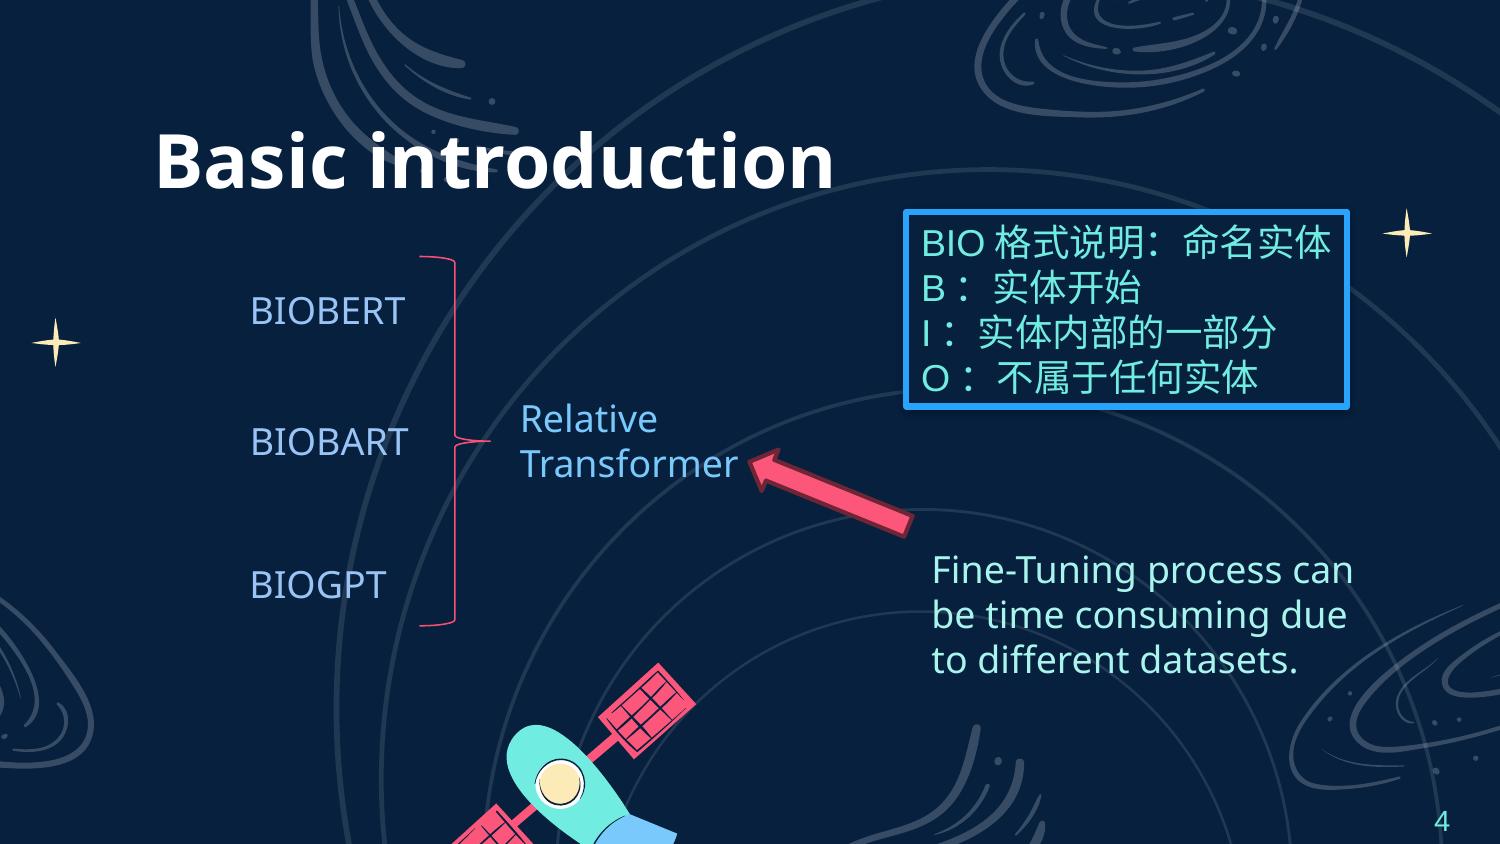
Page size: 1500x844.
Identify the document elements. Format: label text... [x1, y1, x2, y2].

text_box [419, 255, 492, 627]
text_box Relative Transformer [504, 388, 754, 493]
text_box BIOBERT [234, 279, 421, 340]
text_box BIO格式说明：命名实体 B：实体开始 I：实体内部的一部分 O：不属于任何实体 [910, 216, 1343, 402]
text_box BIOBART [234, 410, 424, 471]
text_box BIOGPT [234, 553, 402, 614]
title Basic introduction [138, 98, 905, 192]
text_box [747, 447, 915, 539]
text_box 4 [1419, 795, 1466, 844]
text_box Fine-Tuning process can be time consuming due to different datasets. [916, 538, 1406, 689]
